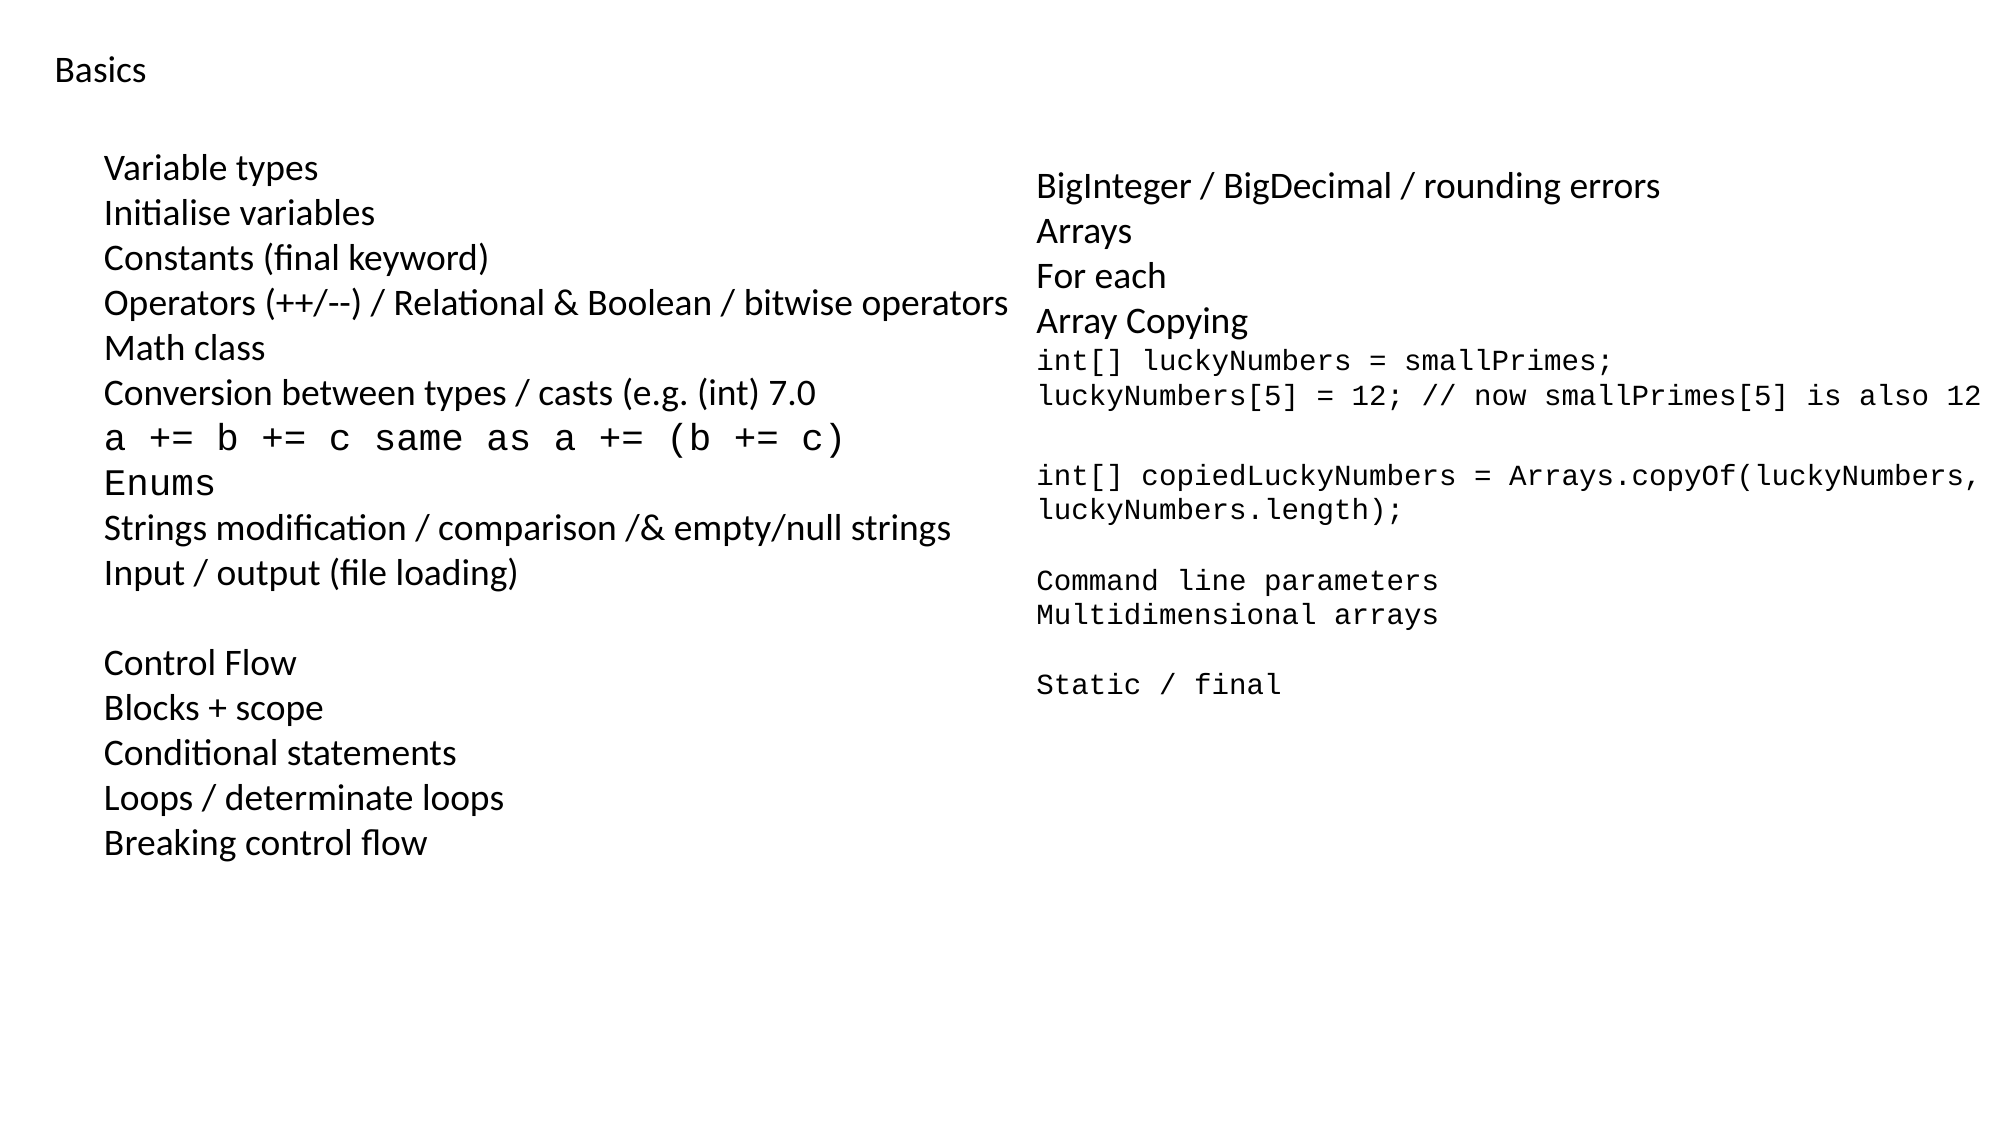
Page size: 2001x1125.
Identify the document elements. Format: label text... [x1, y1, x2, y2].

text_box Basics [39, 37, 162, 98]
text_box BigInteger / BigDecimal / rounding errors Arrays For each Array Copying int[] luckyNumbers = smallPrimes; luckyNumbers[5] = 12; // now smallPrimes[5] is also 12 int[] copiedLuckyNumbers = Arrays.copyOf(luckyNumbers, luckyNumbers.length); Command line parameters Multidimensional arrays Static / final [1021, 153, 2000, 709]
text_box Variable types Initialise variables Constants (final keyword) Operators (++/--) / Relational & Boolean / bitwise operators Math class Conversion between types / casts (e.g. (int) 7.0 a += b += c same as a += (b += c) Enums Strings modification / comparison /& empty/null strings Input / output (file loading) Control Flow Blocks + scope Conditional statements Loops / determinate loops Breaking control flow [89, 135, 1043, 916]
